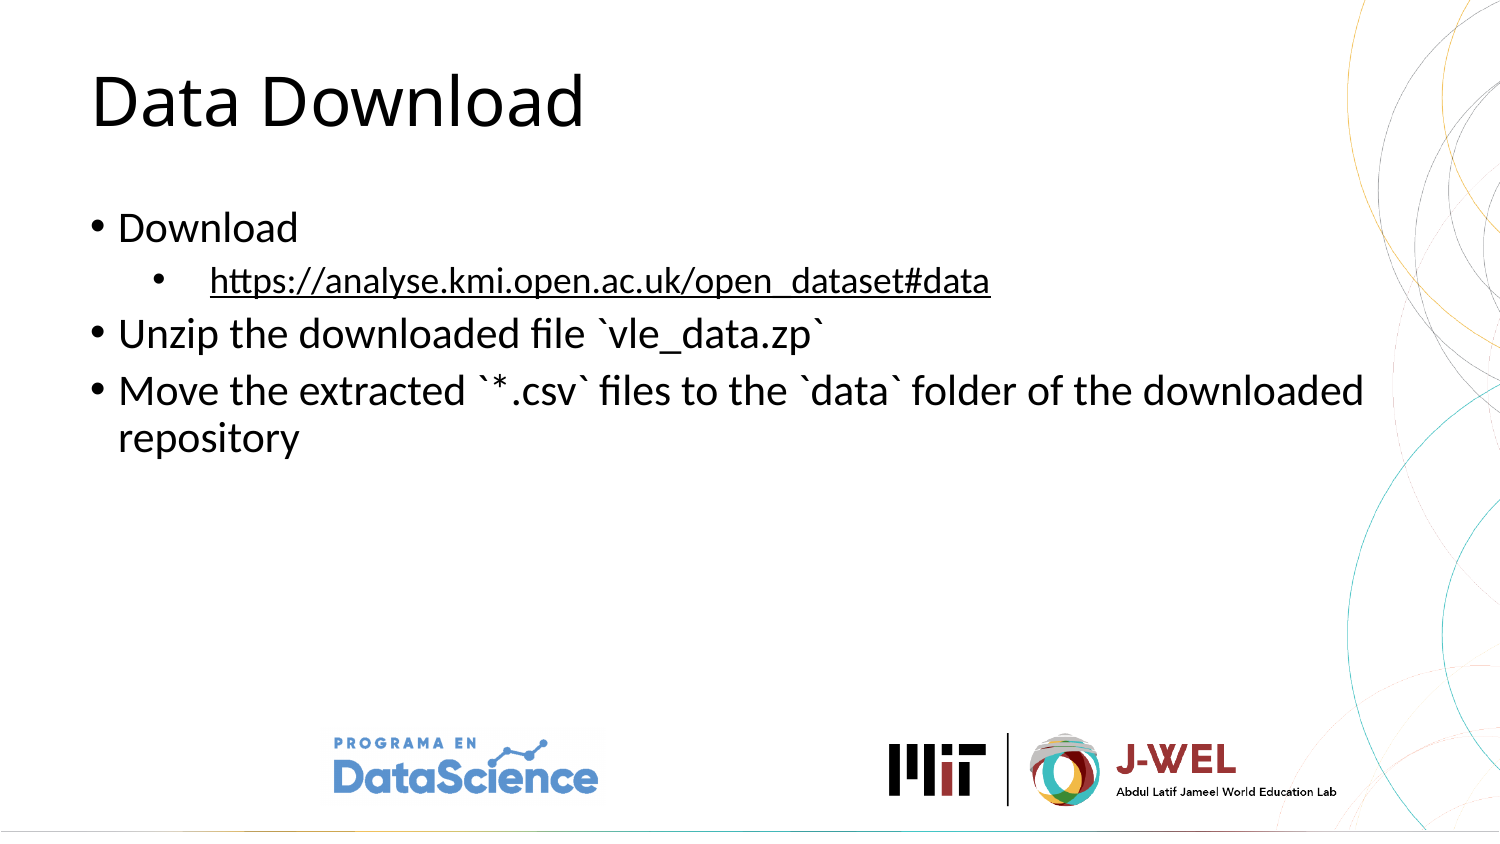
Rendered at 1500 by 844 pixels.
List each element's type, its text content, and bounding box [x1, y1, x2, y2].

picture [865, 754, 1361, 812]
title Data Download [75, 33, 1425, 175]
list Download https://analyse.kmi.open.ac.uk/open_dataset#data Unzip the downloaded file `vle_data.zp` Move the extracted `*.csv` files to the `data` folder of the downloaded repository [75, 196, 1425, 754]
picture [320, 754, 606, 806]
